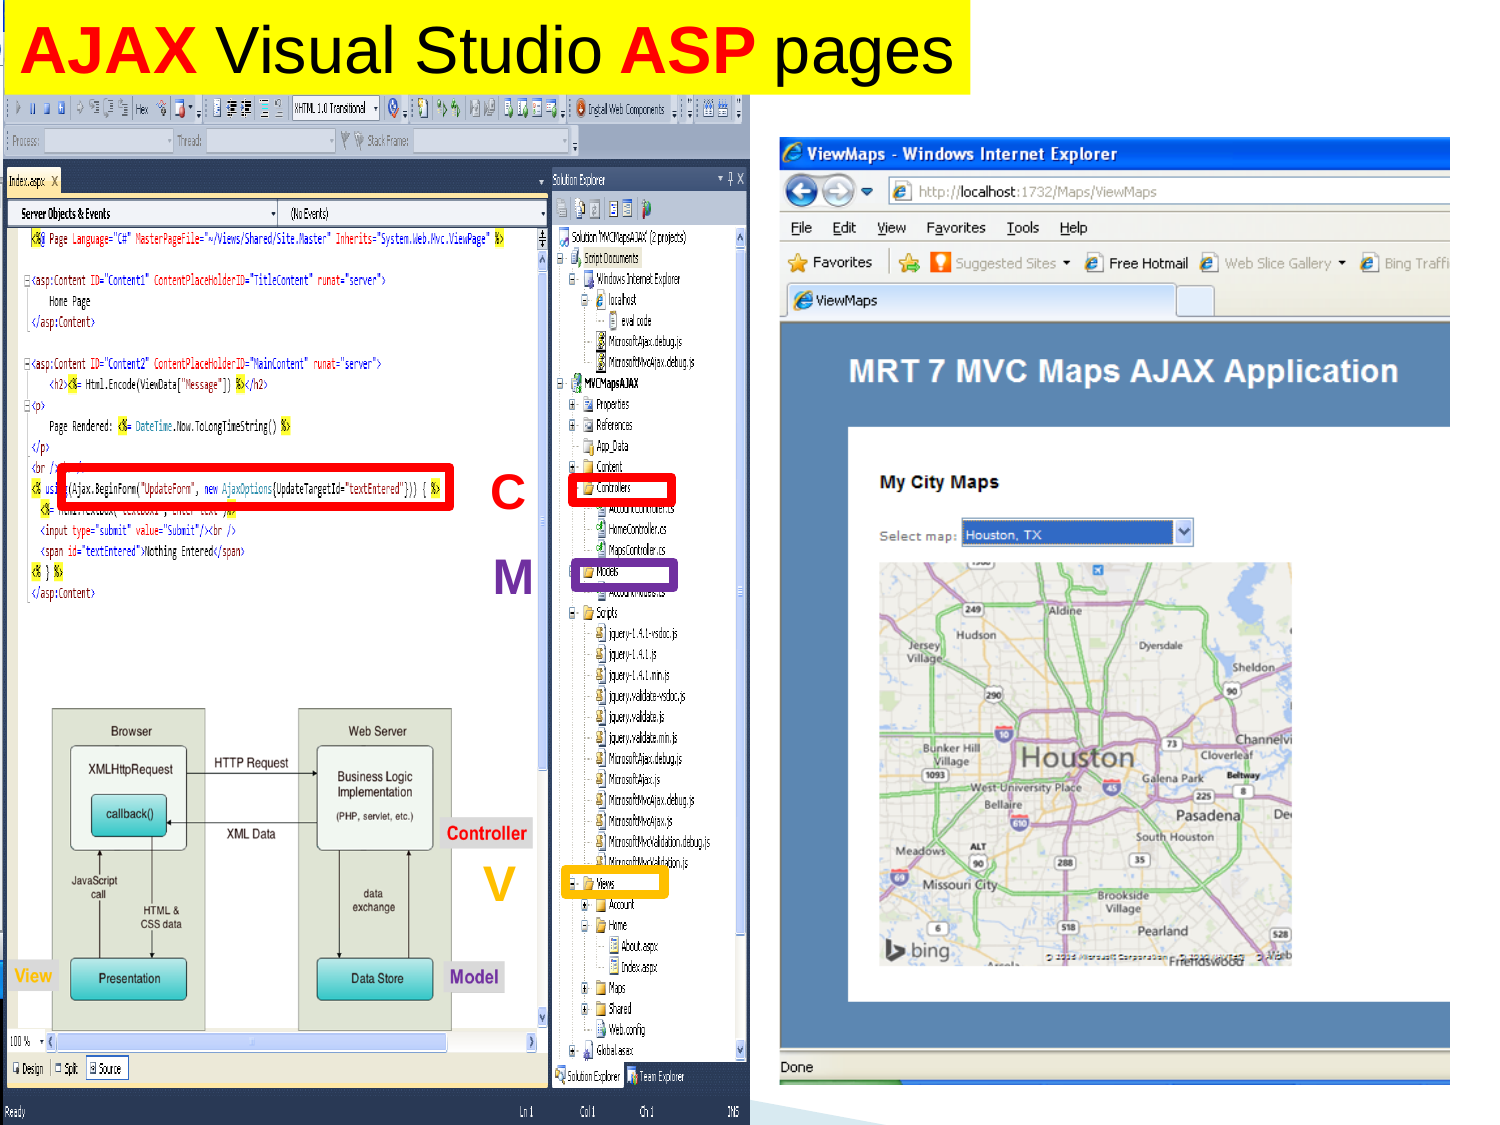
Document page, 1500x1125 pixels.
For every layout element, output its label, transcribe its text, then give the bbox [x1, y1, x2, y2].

picture [779, 137, 1451, 1085]
text_box AJAX Visual Studio ASP pages [751, 0, 971, 95]
picture [0, 0, 751, 1125]
